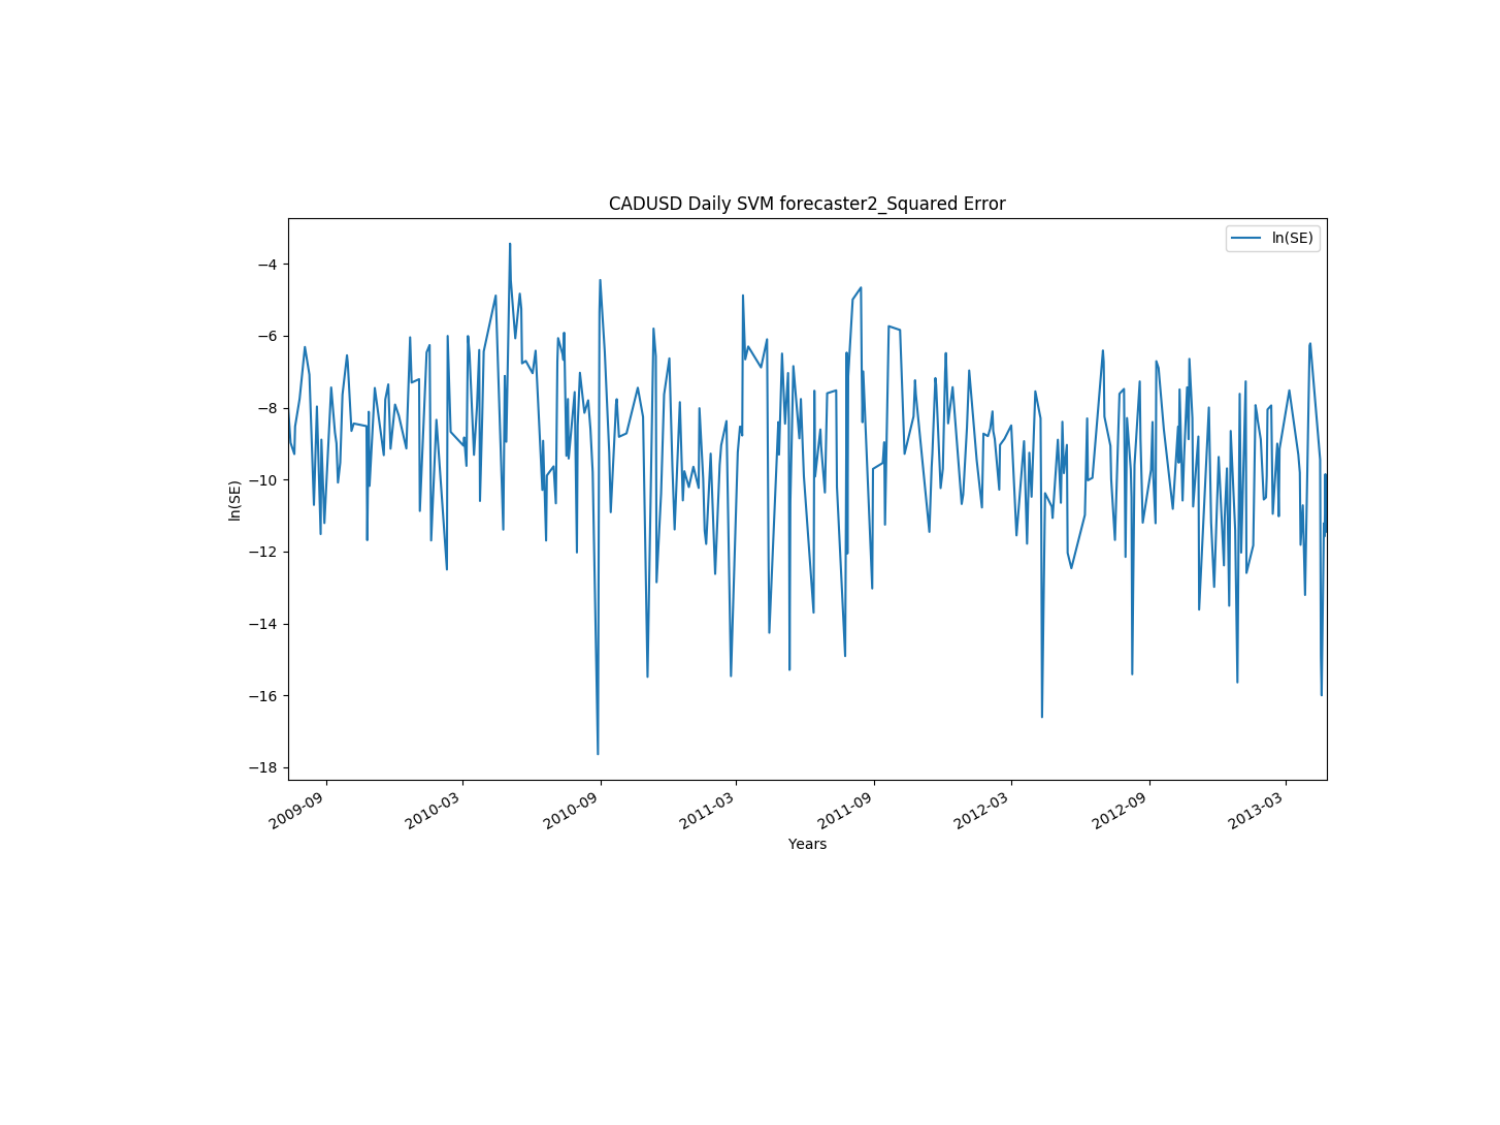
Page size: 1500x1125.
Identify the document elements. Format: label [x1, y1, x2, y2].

picture [119, 119, 1461, 946]
